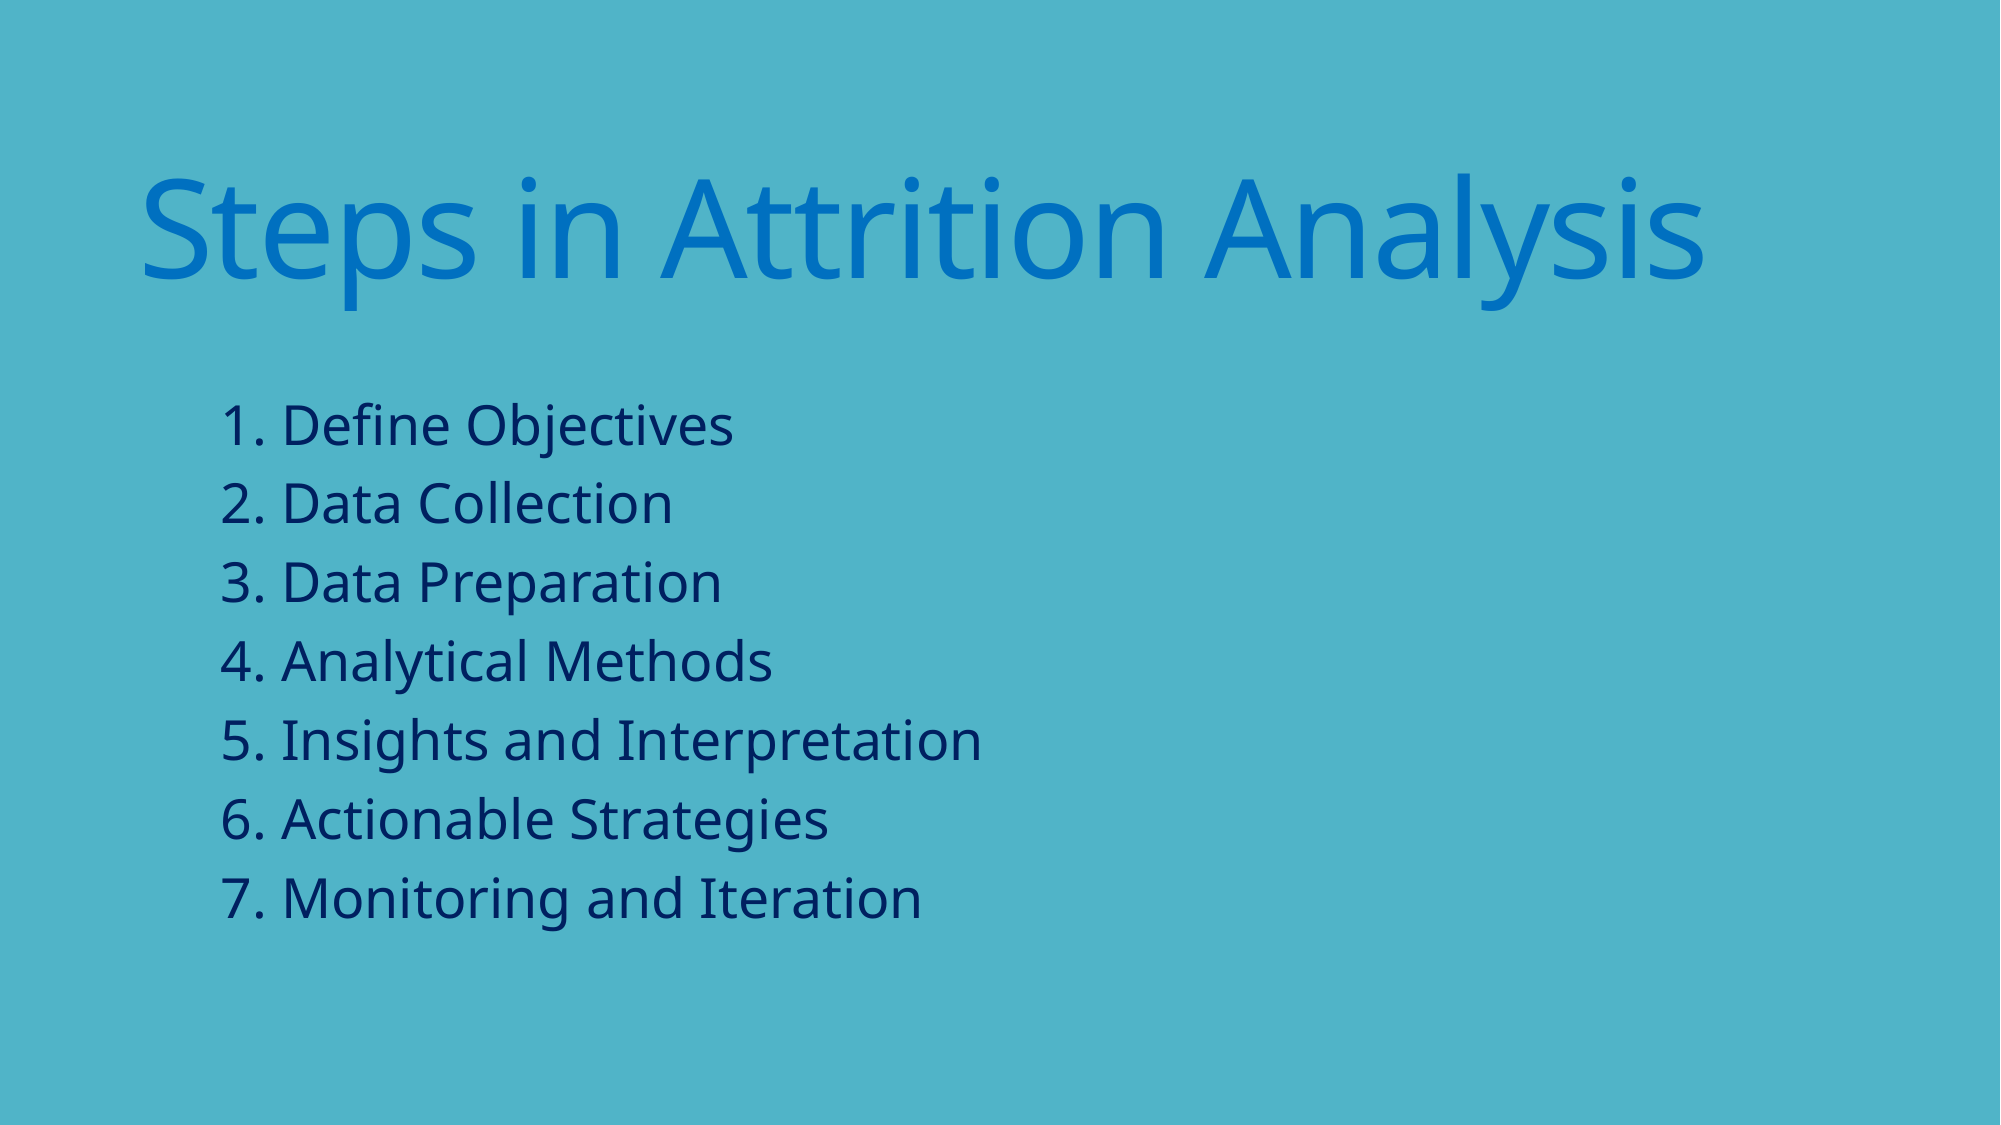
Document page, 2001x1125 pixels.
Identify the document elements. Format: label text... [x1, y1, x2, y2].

subtitle 1. Define Objectives 2. Data Collection 3. Data Preparation 4. Analytical Methods 5. Insights and Interpretation 6. Actionable Strategies 7. Monitoring and Iteration [205, 392, 1812, 938]
title Steps in Attrition Analysis [123, 80, 1909, 313]
